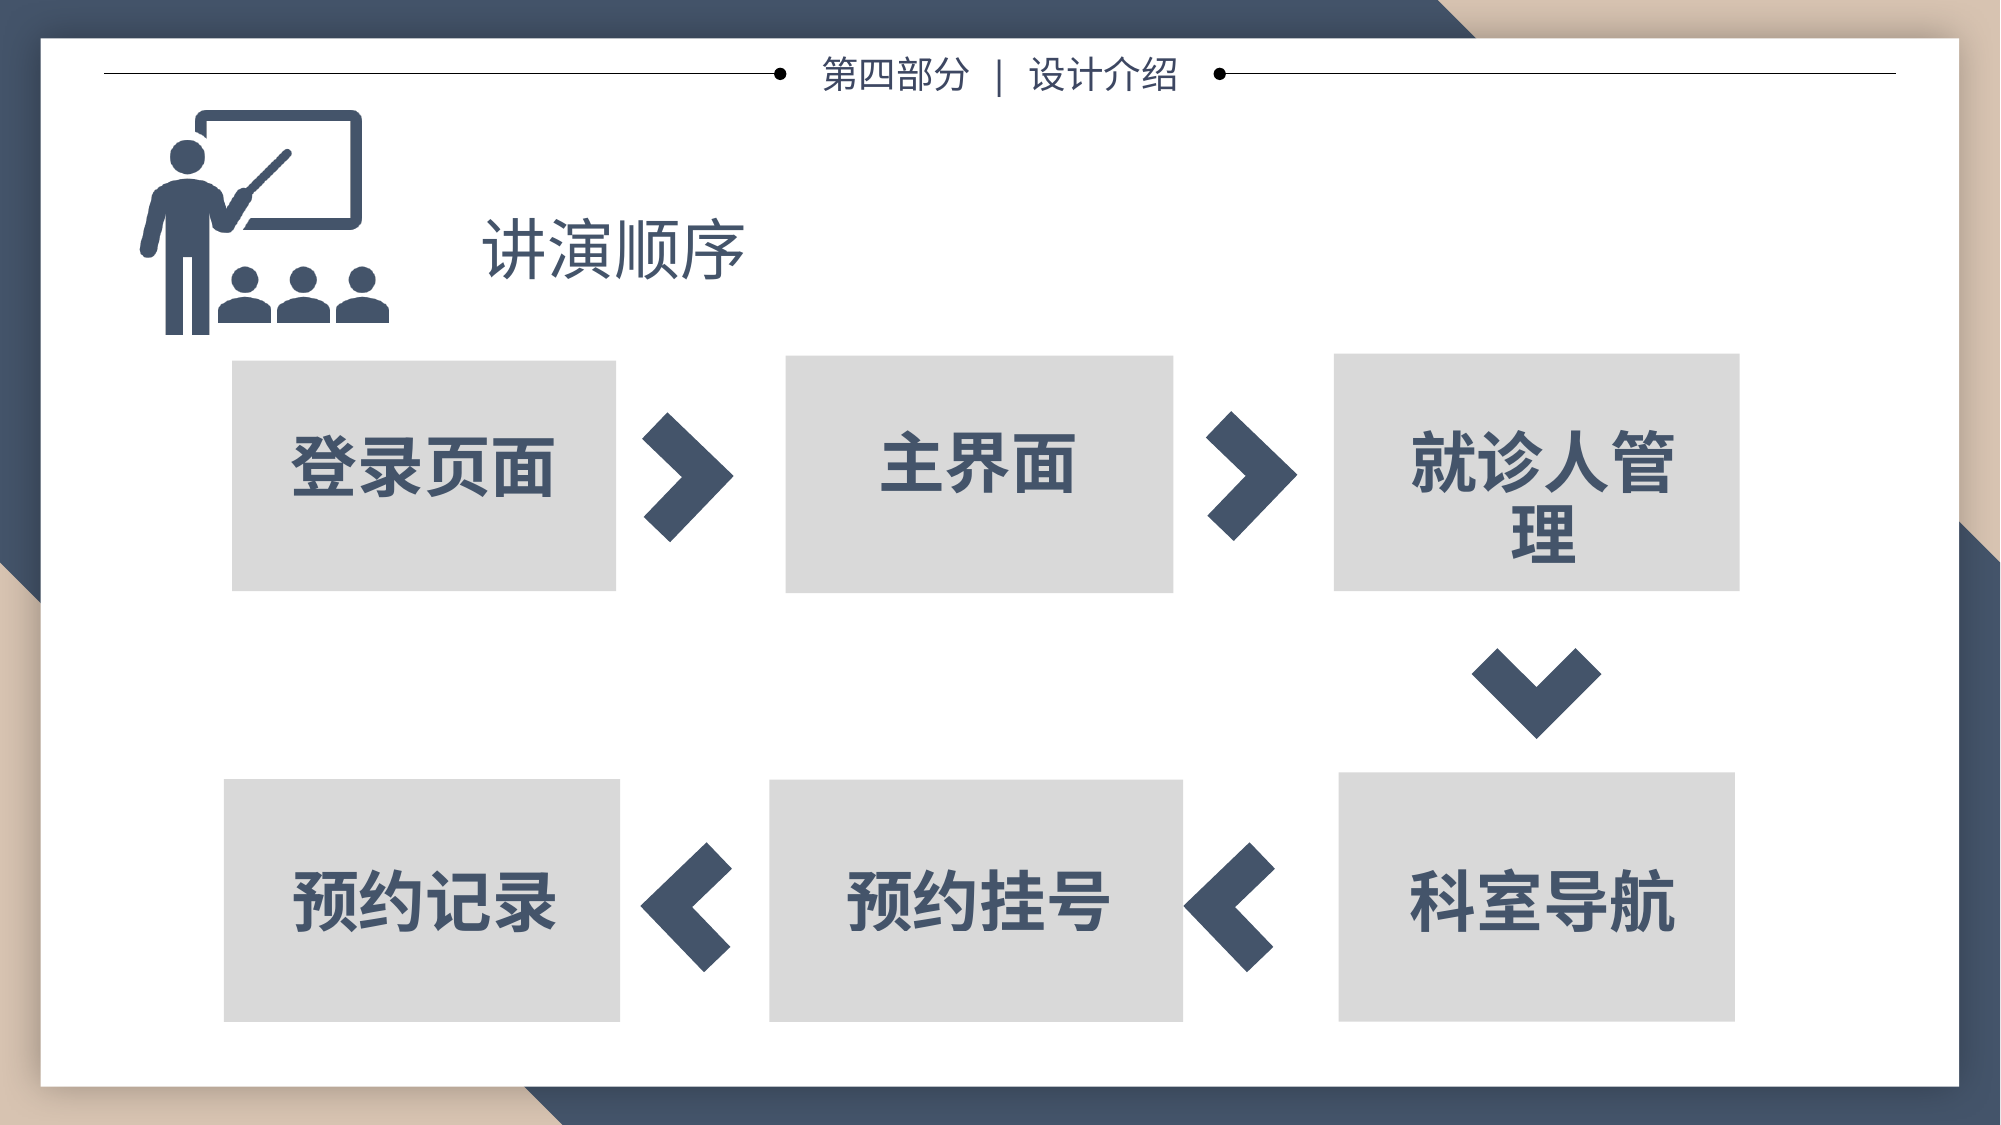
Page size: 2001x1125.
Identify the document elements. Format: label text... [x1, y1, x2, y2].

text_box [1184, 840, 1277, 974]
list 第四部分 | 设计介绍 [800, 43, 1200, 105]
text_box [223, 778, 621, 1023]
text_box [785, 355, 1174, 594]
text_box [638, 840, 734, 974]
picture [124, 80, 406, 361]
text_box 预约记录 [277, 828, 584, 948]
text_box [640, 410, 736, 544]
text_box 讲演顺序 [465, 176, 833, 296]
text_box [1338, 772, 1735, 1022]
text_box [769, 779, 1184, 1022]
text_box [1470, 646, 1603, 741]
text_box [232, 360, 617, 592]
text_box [1333, 353, 1740, 592]
text_box [1204, 409, 1299, 543]
